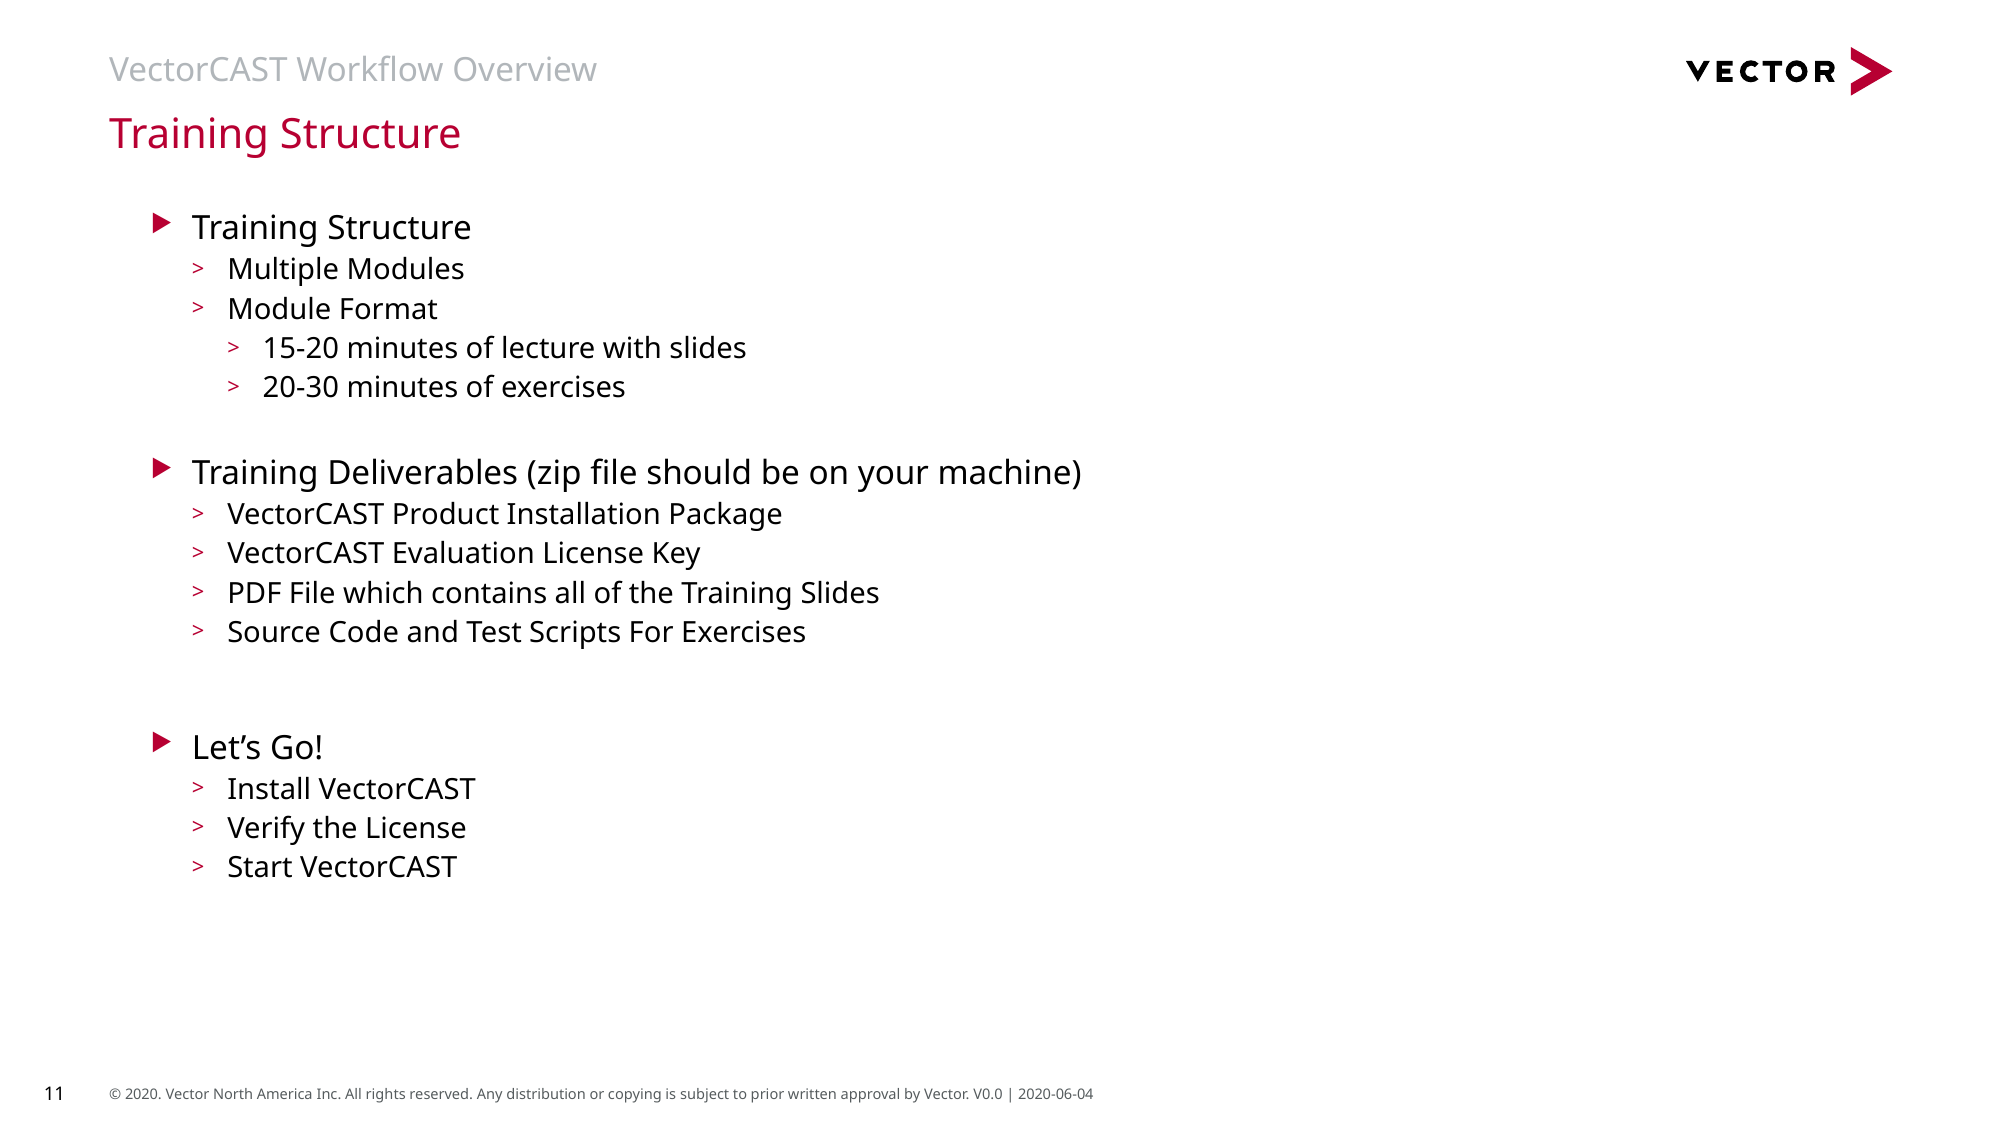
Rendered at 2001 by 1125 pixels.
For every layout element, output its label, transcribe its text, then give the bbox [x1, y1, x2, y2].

title VectorCAST Workflow Overview [109, 41, 1577, 89]
list Training Structure [109, 103, 1577, 157]
list Training Structure Multiple Modules Module Format 15-20 minutes of lecture with slides 20-30 minutes of exercises Training Deliverables (zip file should be on your machine) VectorCAST Product Installation Package VectorCAST Evaluation License Key PDF File which contains all of the Training Slides Source Code and Test Scripts For Exercises Let’s Go! Install VectorCAST Verify the License Start VectorCAST [109, 206, 1893, 1063]
